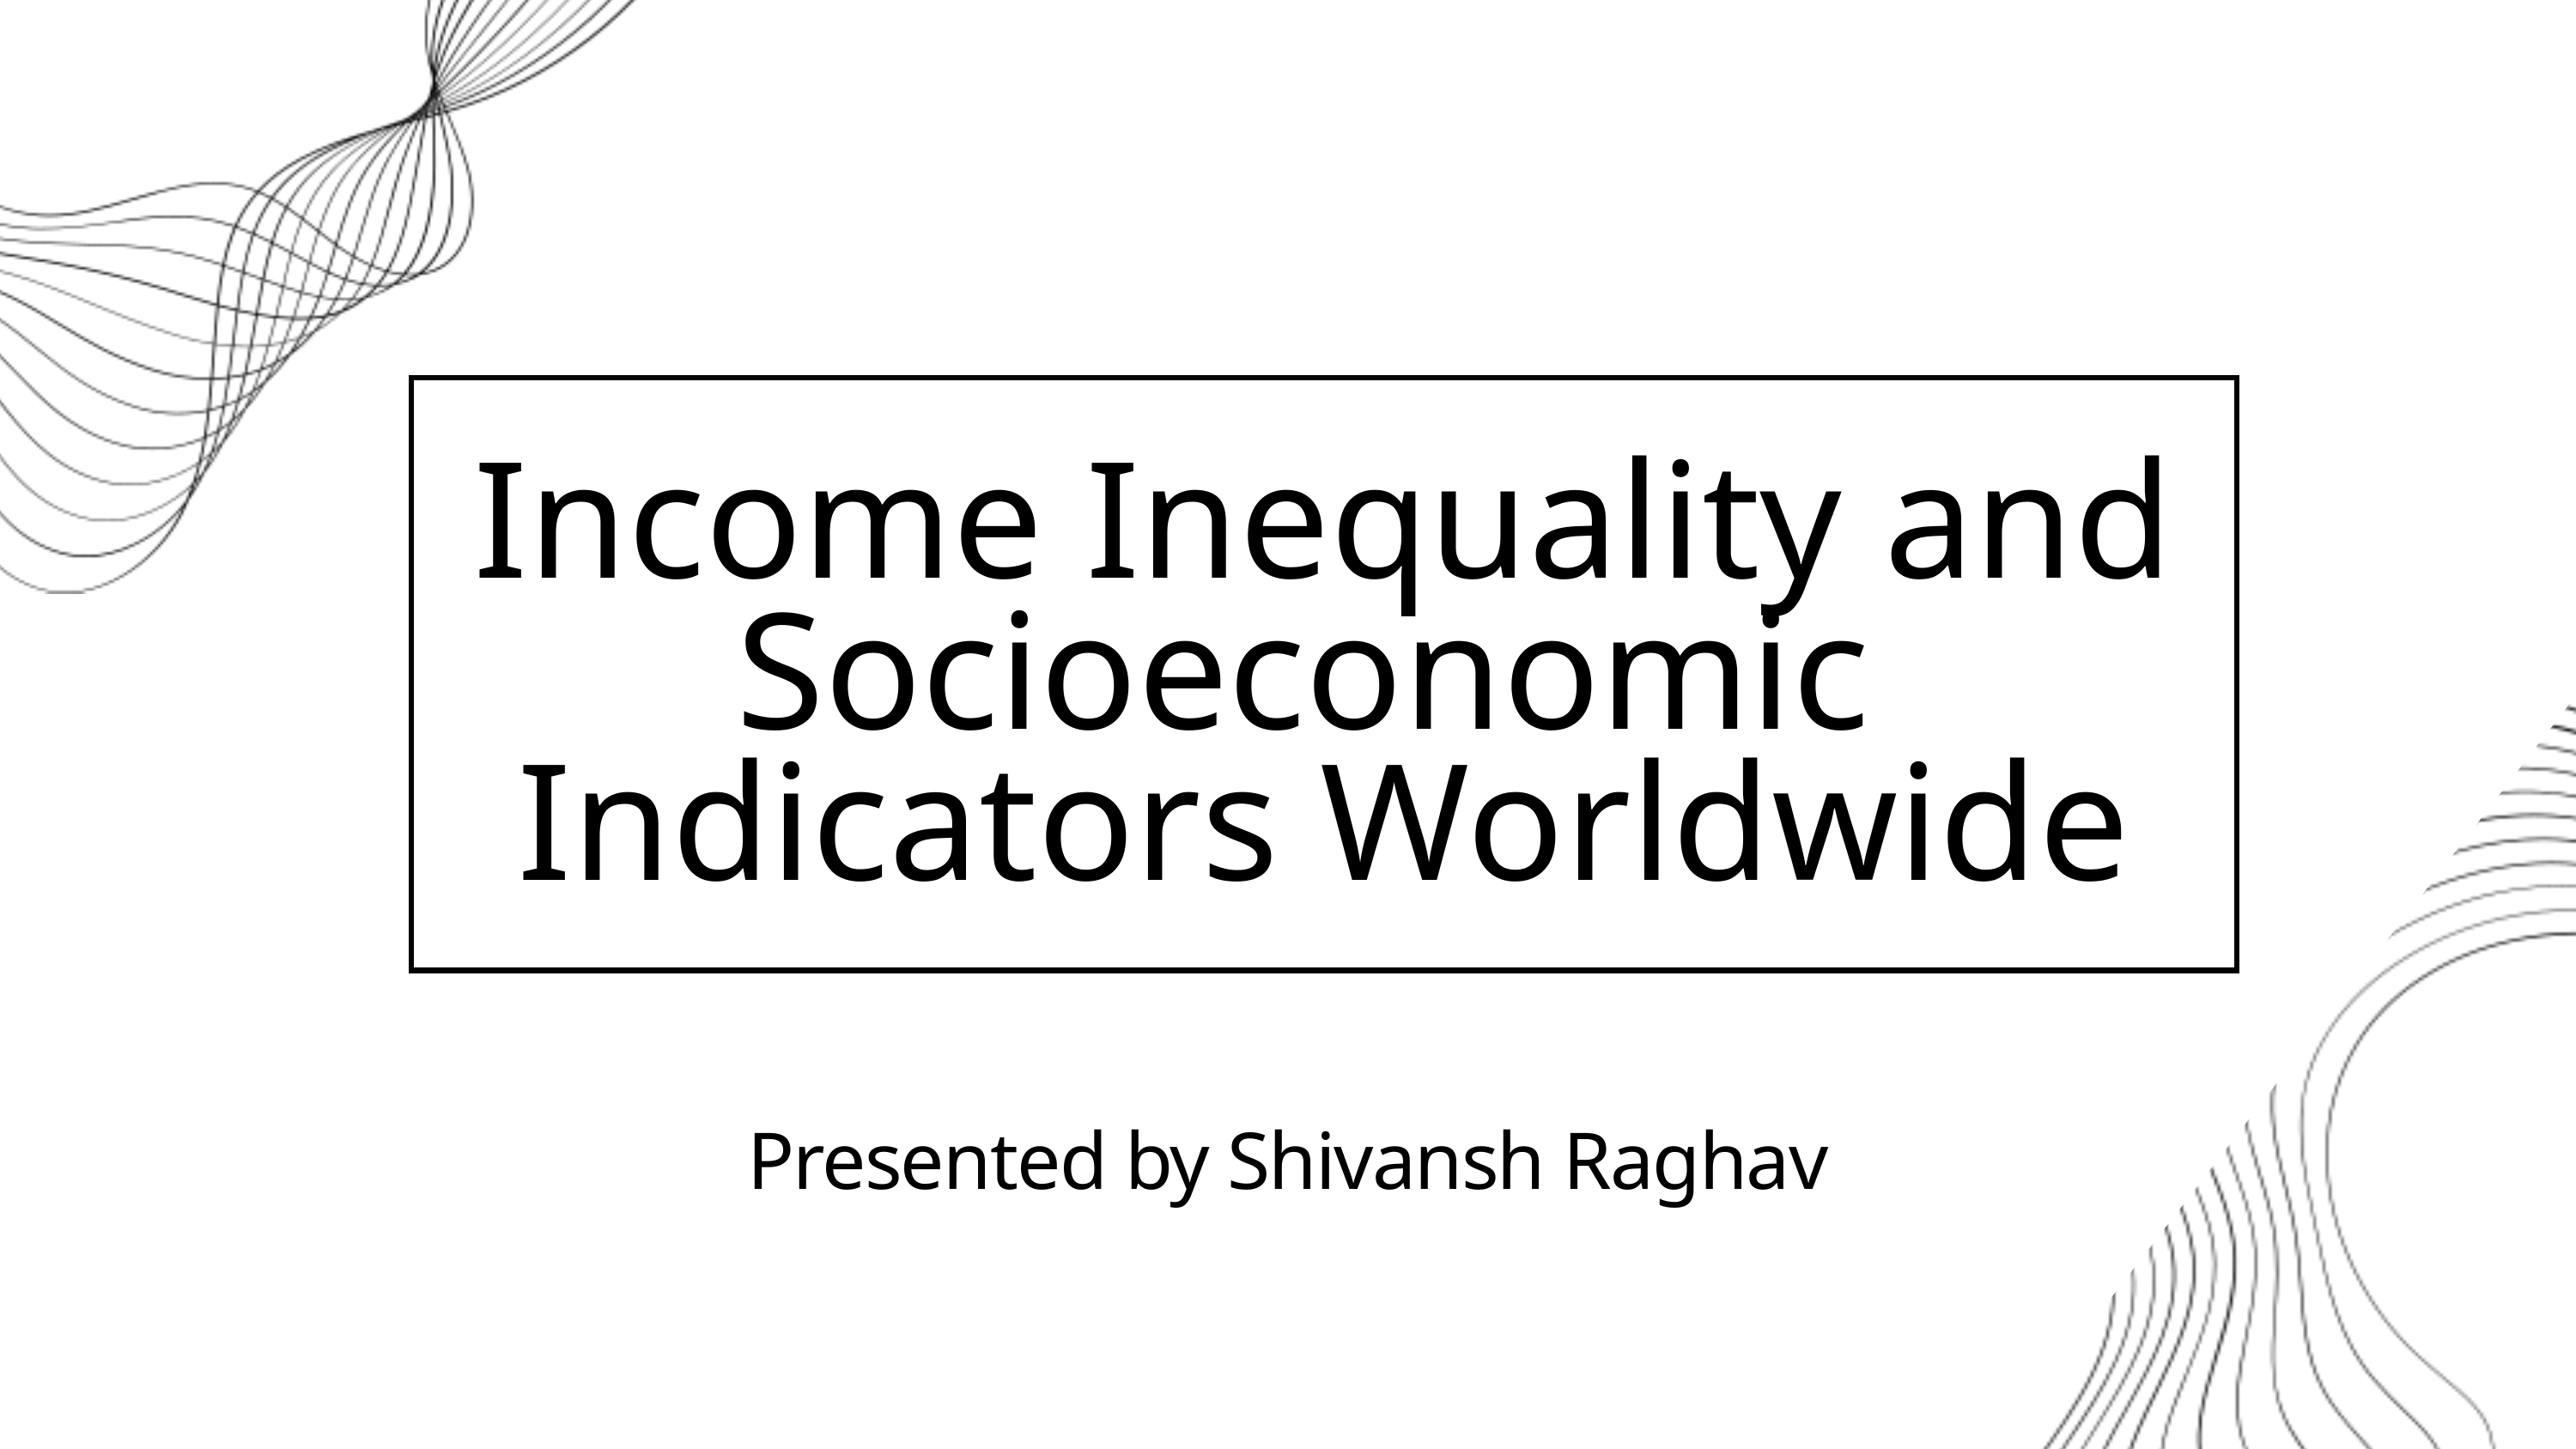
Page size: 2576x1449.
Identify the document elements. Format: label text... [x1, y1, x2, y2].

text_box Presented by Shivansh Raghav [692, 1126, 1884, 1206]
text_box [0, 0, 737, 594]
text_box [410, 377, 2238, 971]
text_box [1994, 695, 2576, 1449]
